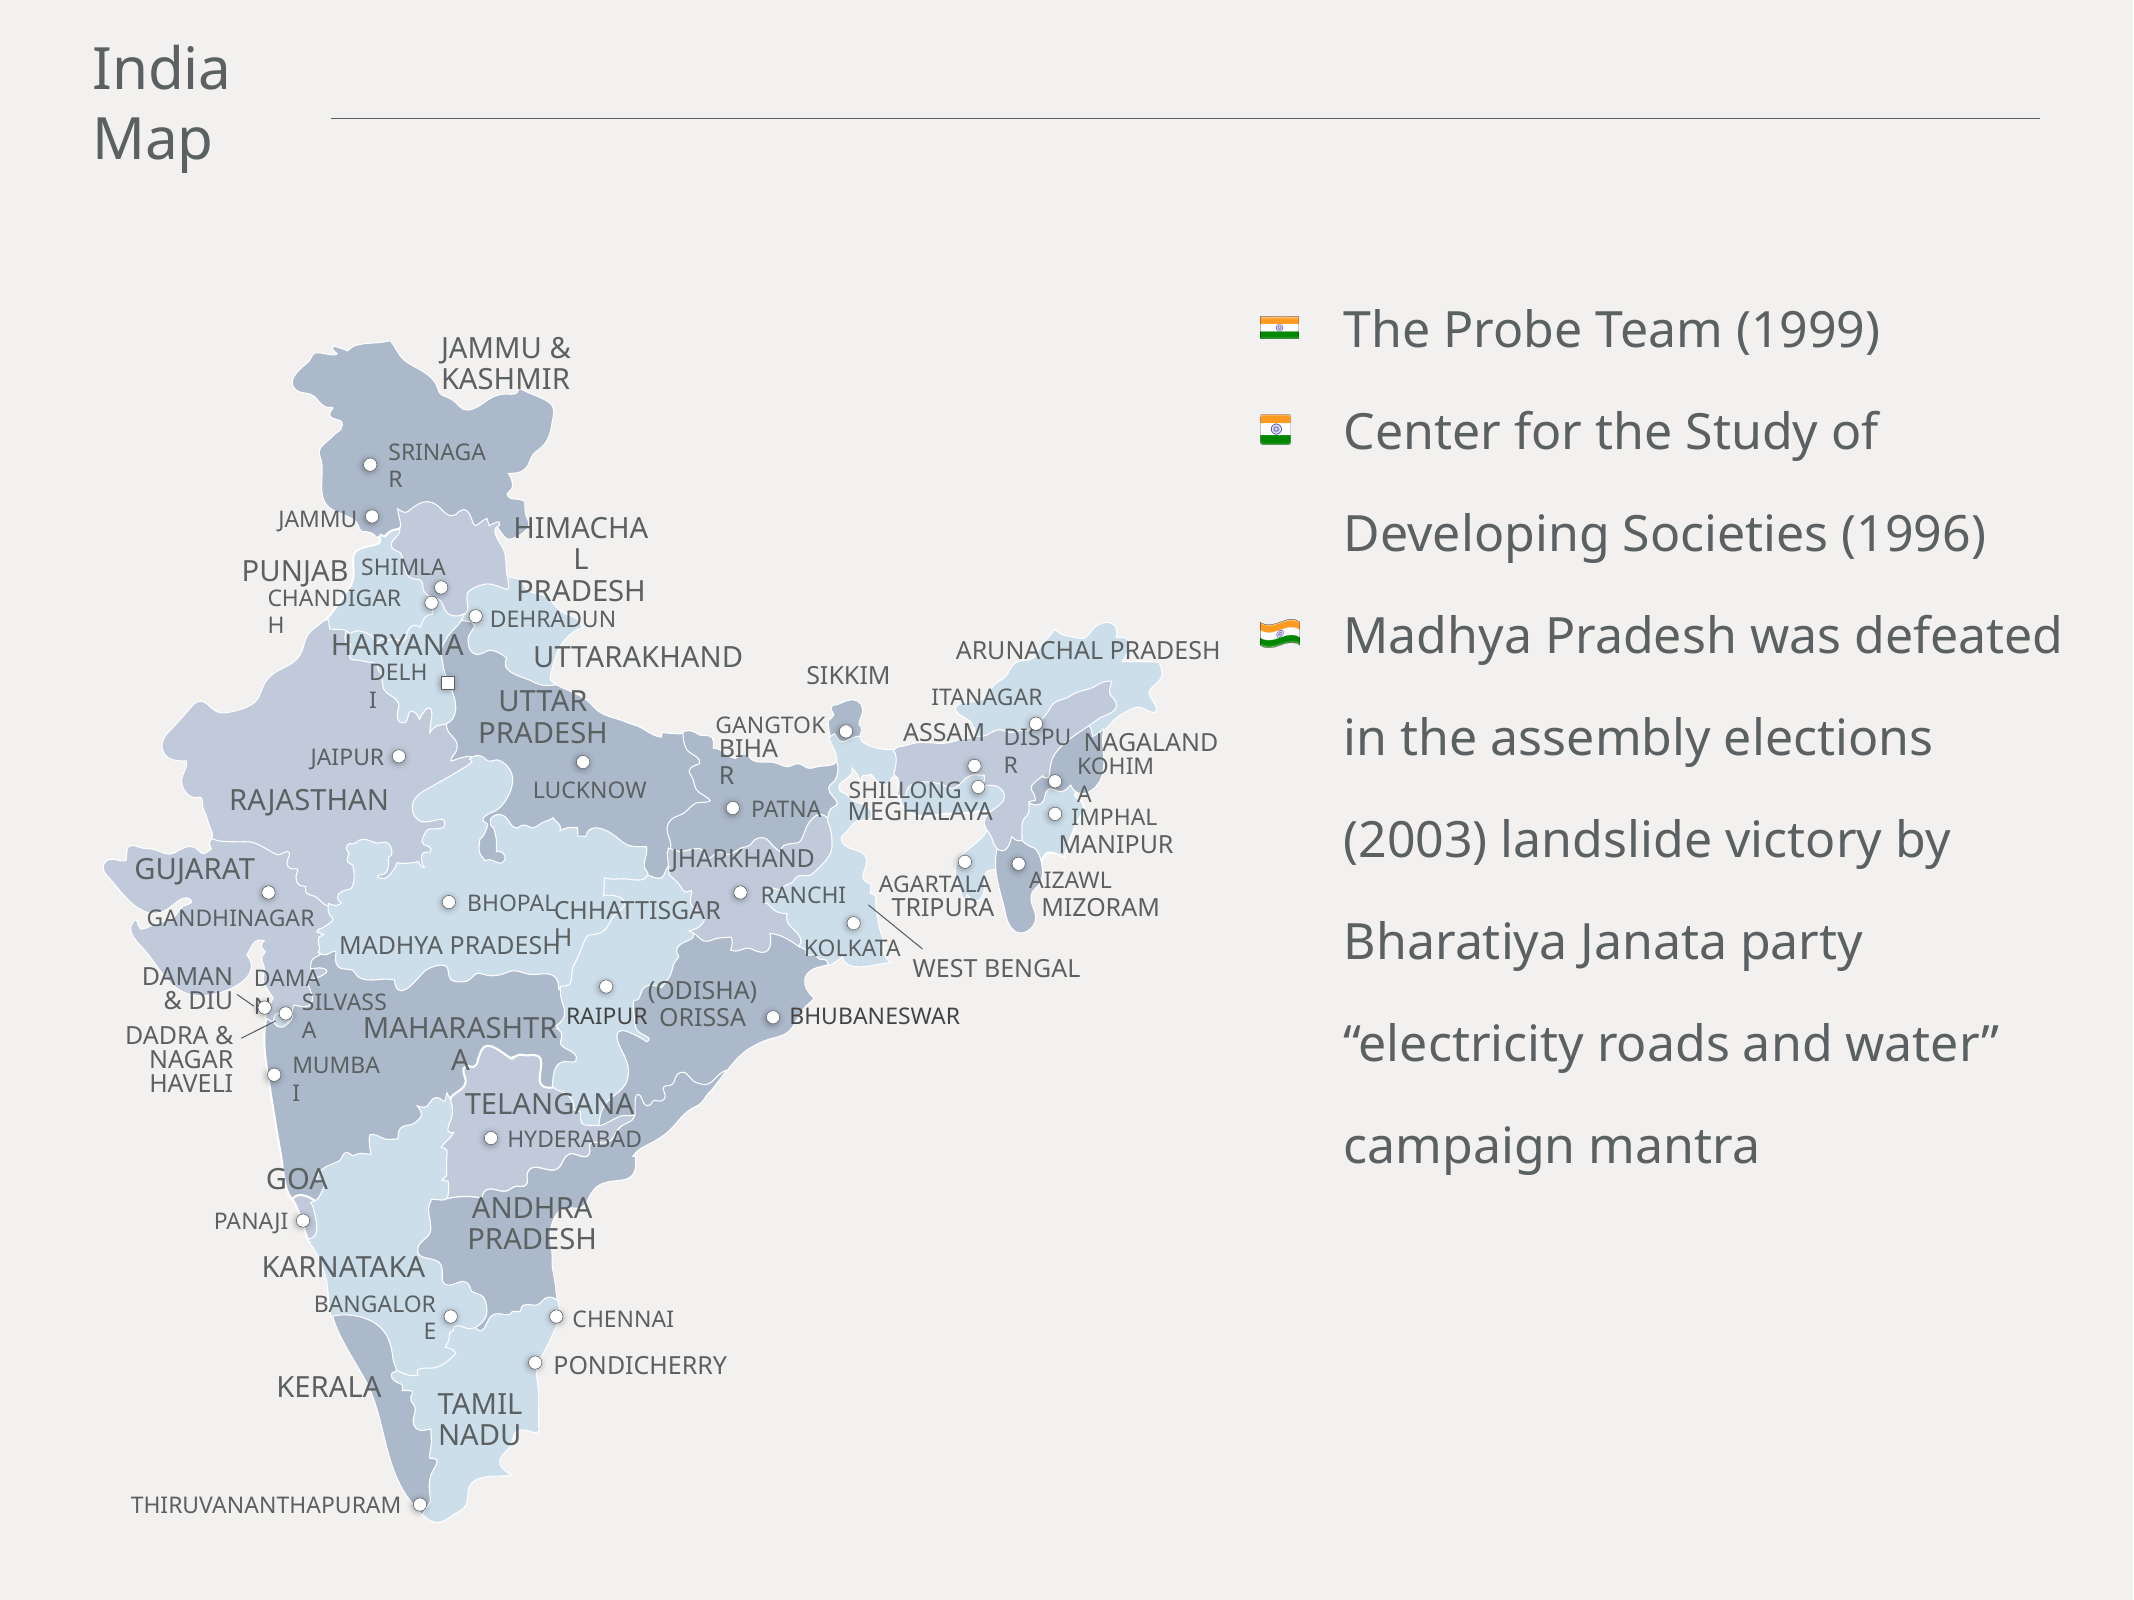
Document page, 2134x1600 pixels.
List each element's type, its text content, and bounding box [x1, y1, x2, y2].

text_box The Probe Team (1999) Center for the Study of Developing Societies (1996) Madhya Pradesh was defeated in the assembly elections (2003) landslide victory by Bharatiya Janata party “electricity roads and water” campaign mantra [1260, 123, 2069, 1306]
picture [1260, 316, 1299, 339]
picture [1260, 619, 1300, 648]
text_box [102, 340, 1229, 1523]
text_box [92, 67, 2040, 135]
picture [1260, 414, 1291, 445]
